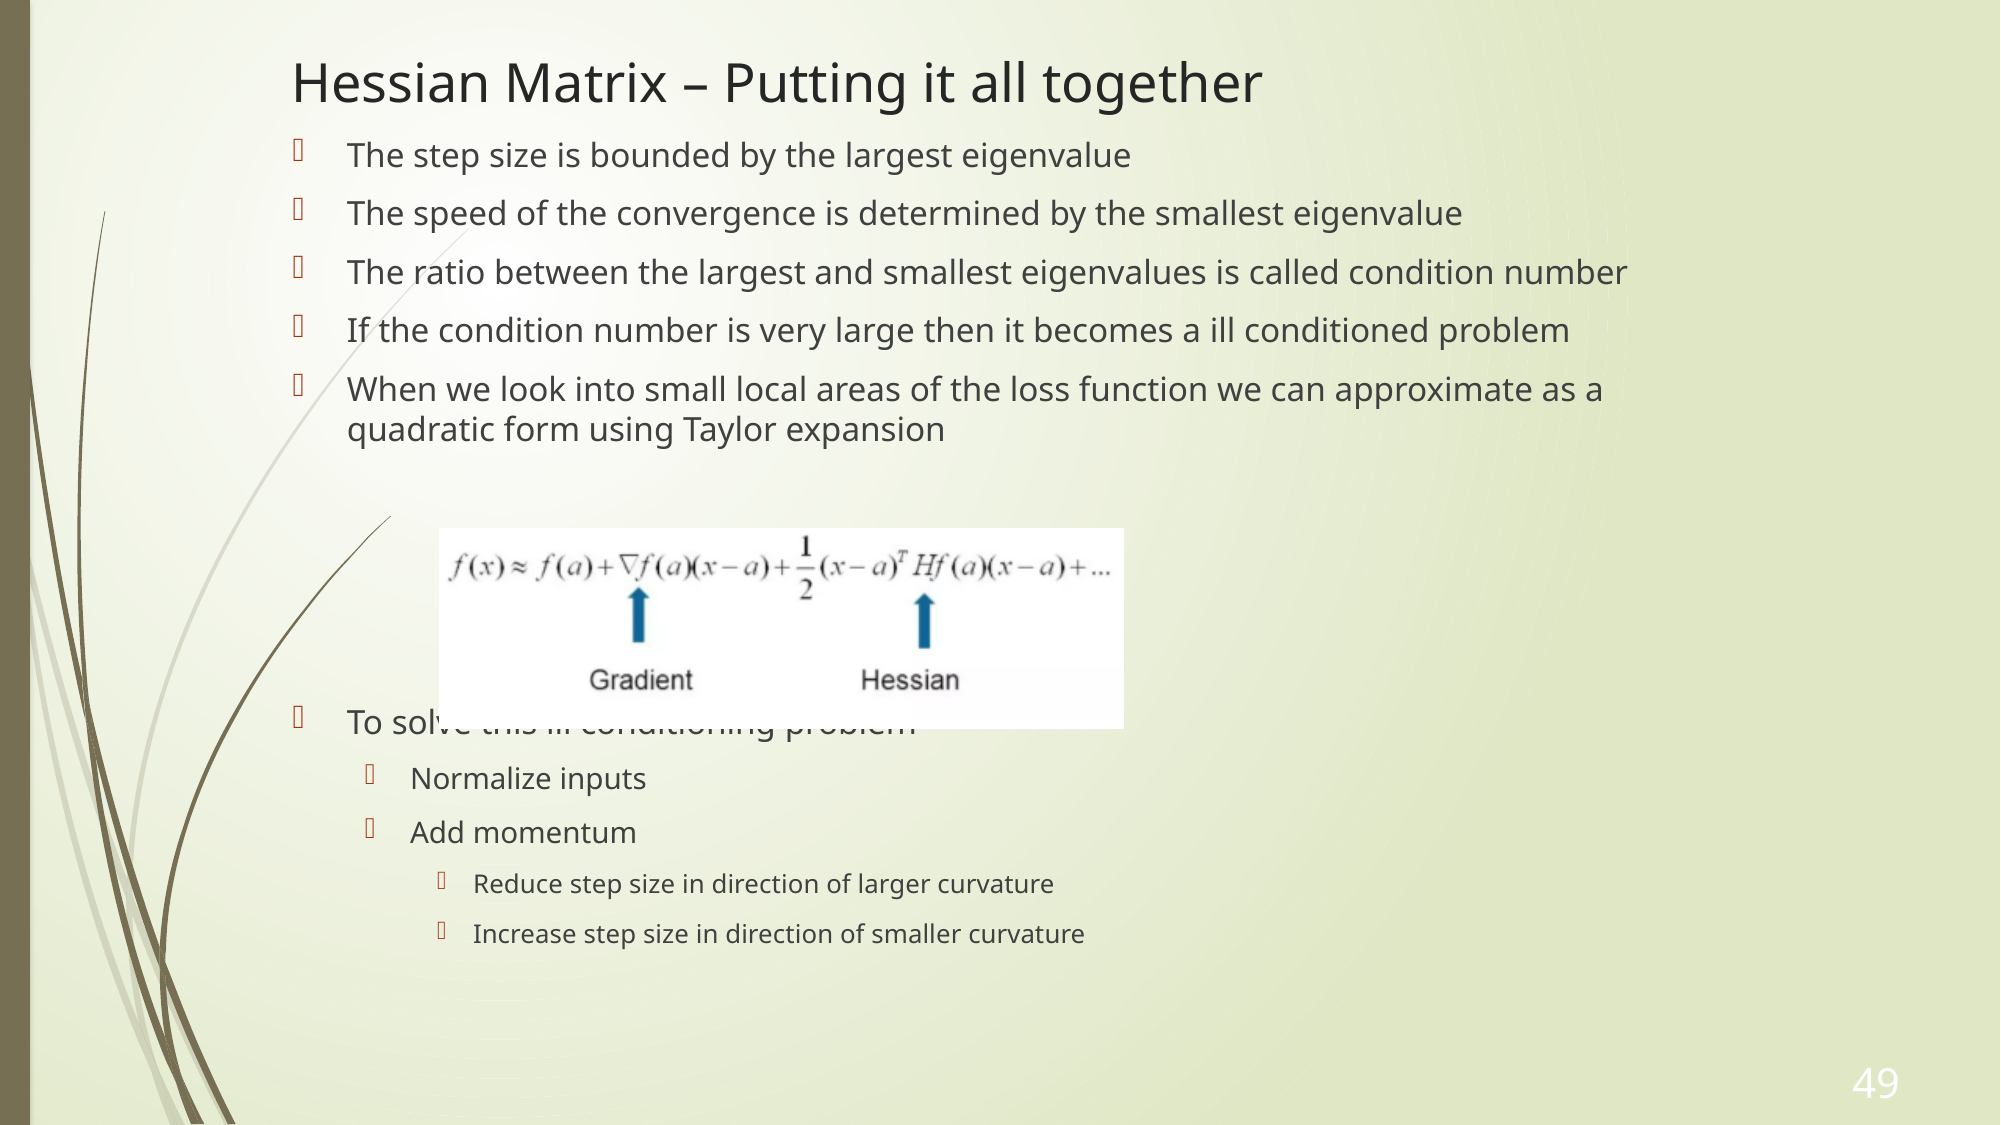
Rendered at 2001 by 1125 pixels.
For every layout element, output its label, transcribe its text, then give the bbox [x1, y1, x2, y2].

title Hessian Matrix – Putting it all together [276, 41, 1648, 123]
picture [439, 528, 1124, 729]
slide_number 49 [1812, 1071, 1916, 1101]
list The step size is bounded by the largest eigenvalue The speed of the convergence is determined by the smallest eigenvalue The ratio between the largest and smallest eigenvalues is called condition number If the condition number is very large then it becomes a ill conditioned problem When we look into small local areas of the loss function we can approximate as a quadratic form using Taylor expansion To solve this ill conditioning problem Normalize inputs Add momentum Reduce step size in direction of larger curvature Increase step size in direction of smaller curvature [277, 126, 1648, 1000]
